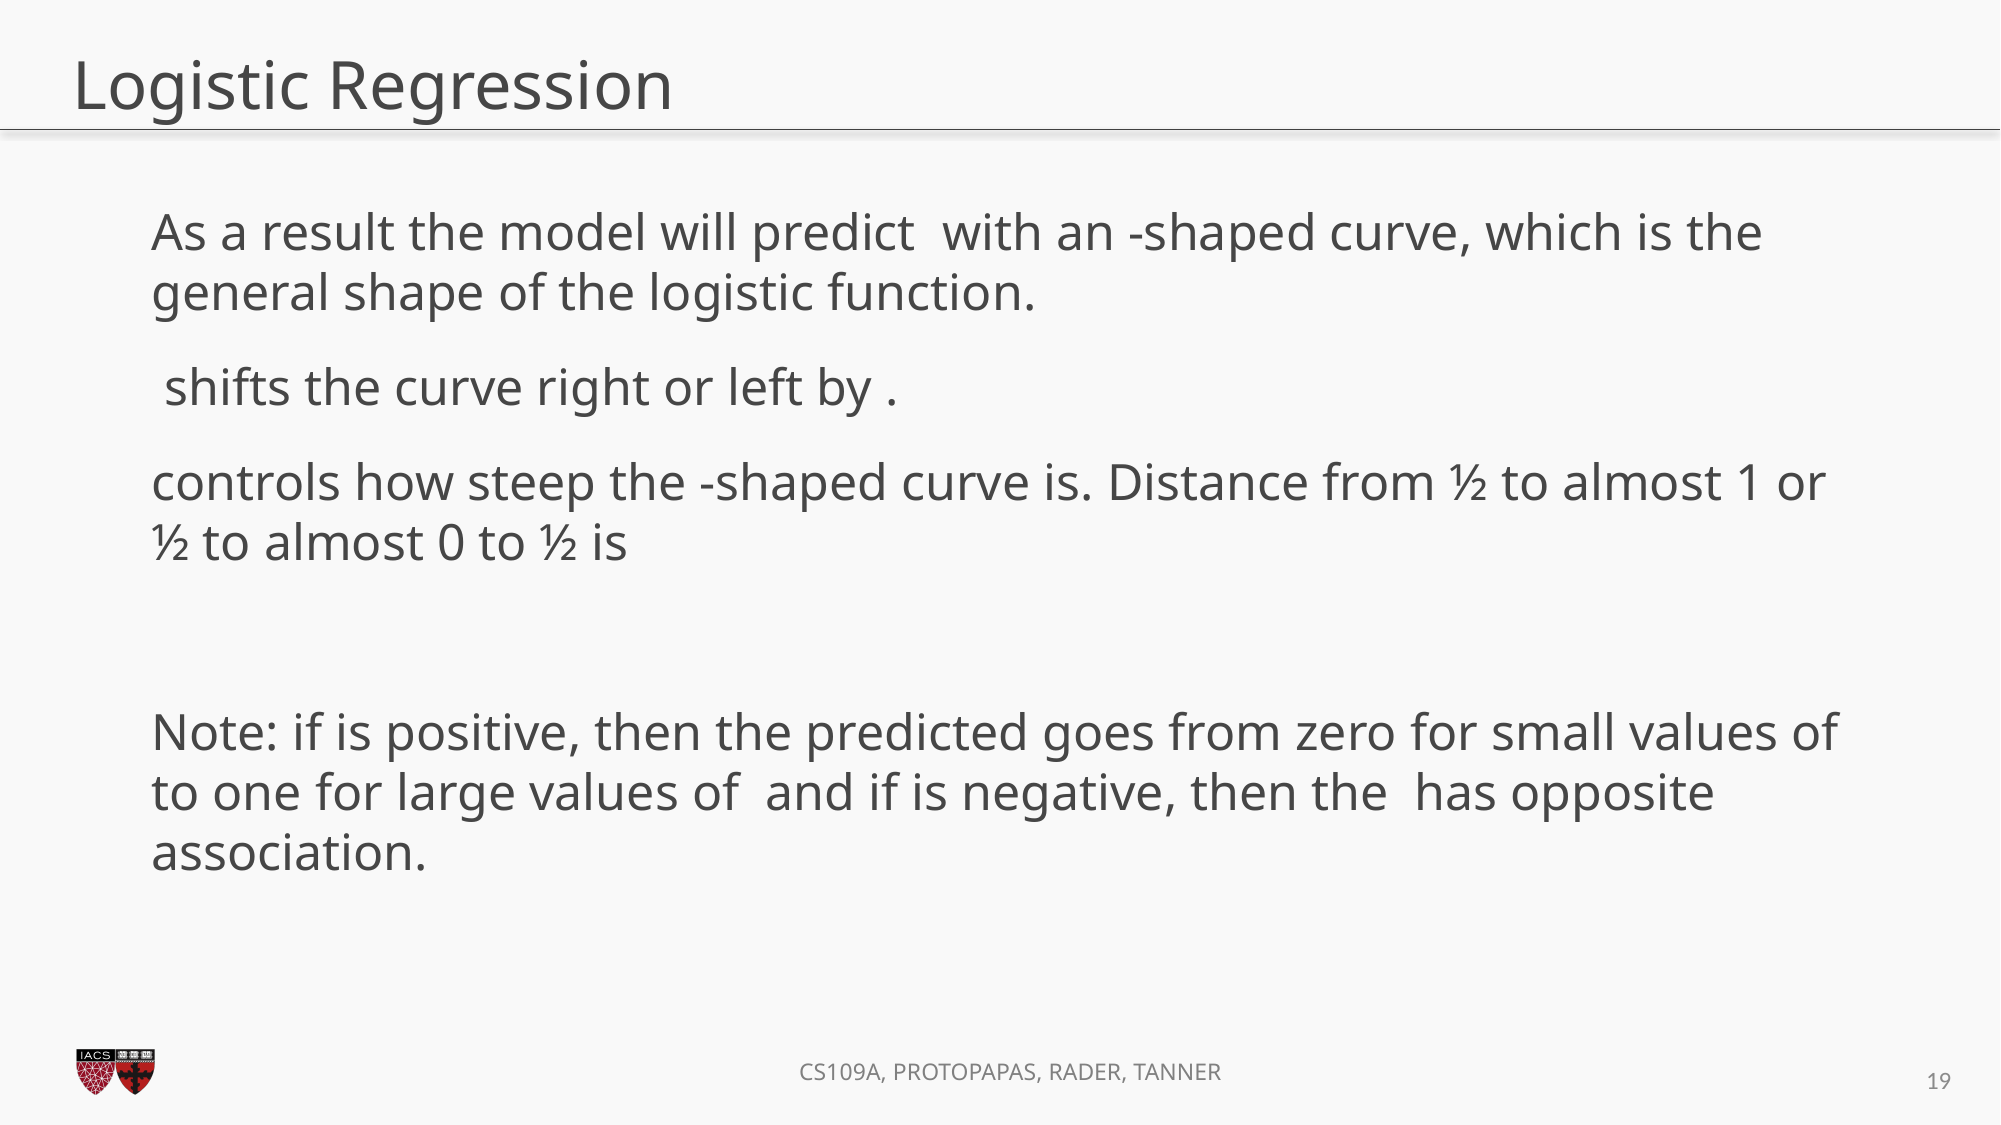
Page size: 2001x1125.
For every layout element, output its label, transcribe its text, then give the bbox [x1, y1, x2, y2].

slide_number 19 [1500, 1050, 1967, 1110]
title Logistic Regression [57, 35, 1943, 162]
picture [75, 1049, 155, 1095]
